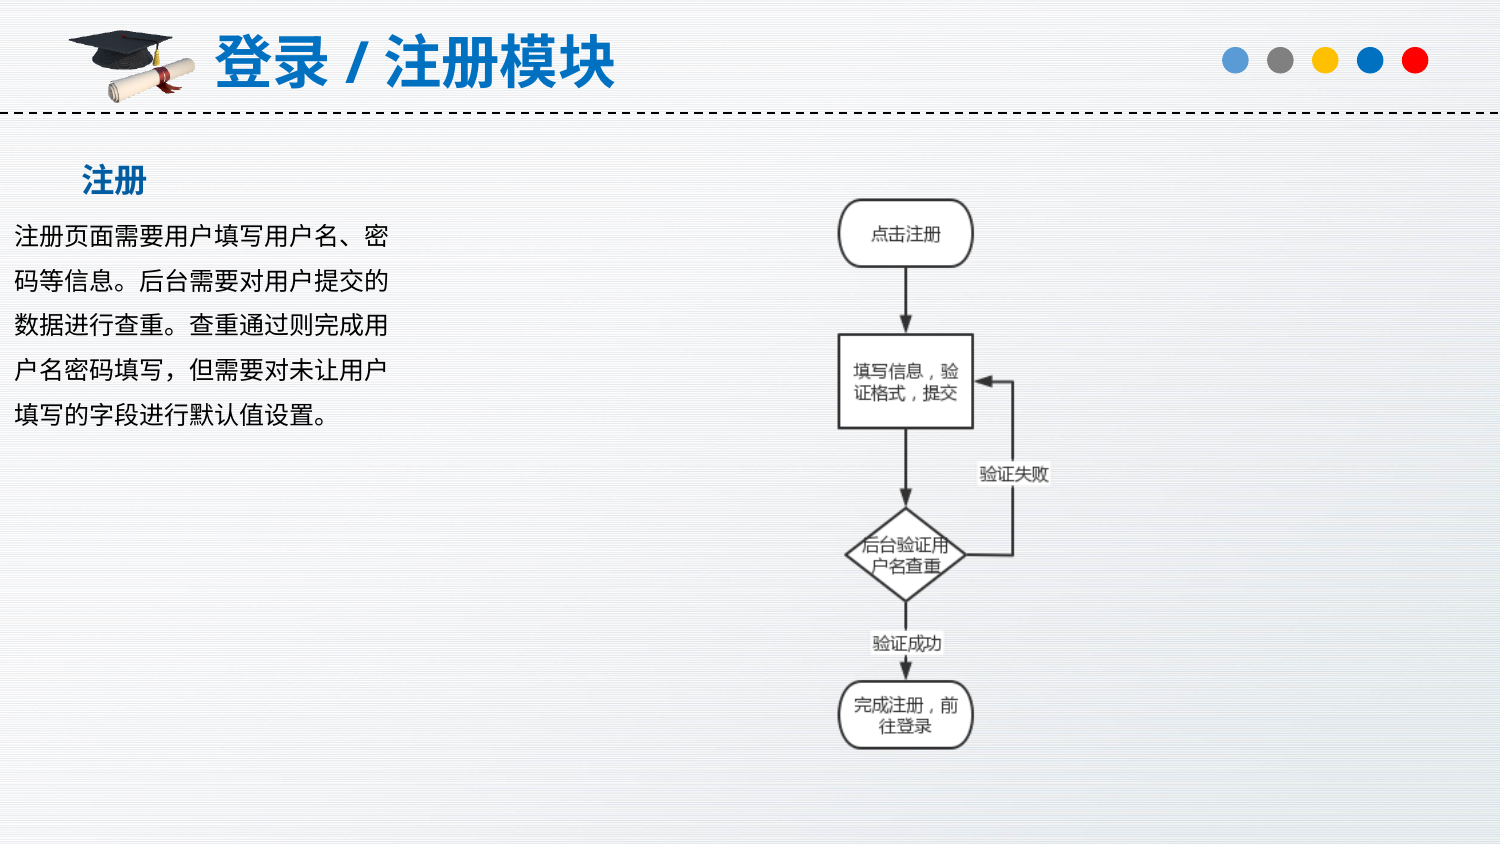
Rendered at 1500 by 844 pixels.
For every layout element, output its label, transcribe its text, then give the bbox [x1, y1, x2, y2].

text_box [1355, 45, 1385, 75]
text_box 登录/注册模块 [201, 17, 787, 102]
text_box [1221, 45, 1250, 75]
text_box [1310, 45, 1340, 75]
text_box [1400, 45, 1430, 75]
picture [0, 0, 1500, 844]
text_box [0, 152, 411, 440]
text_box [1266, 45, 1295, 75]
